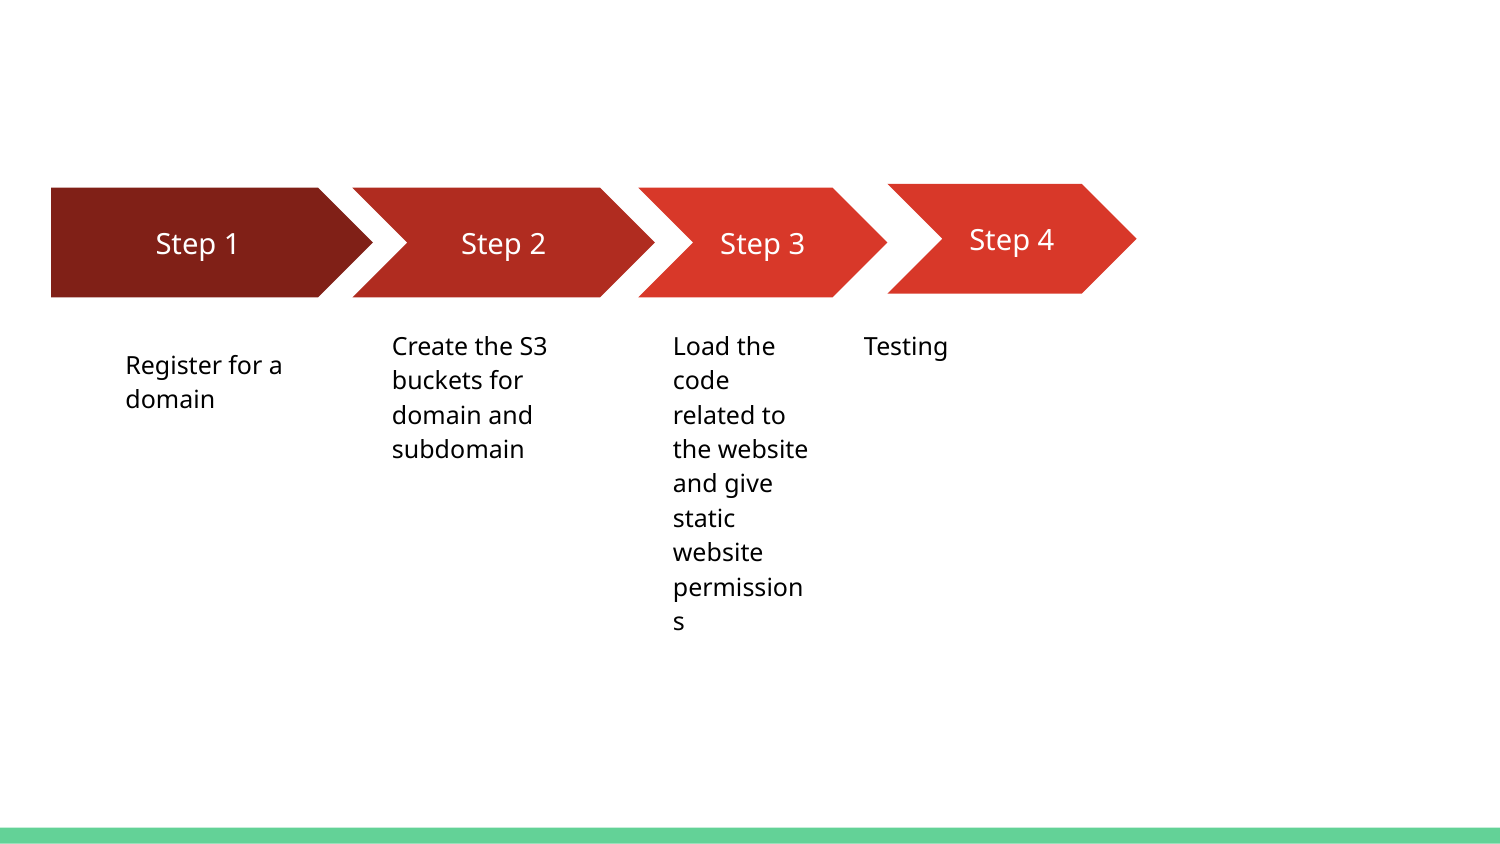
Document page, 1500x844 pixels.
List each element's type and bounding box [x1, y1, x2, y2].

text_box [848, 183, 1137, 741]
text_box [50, 187, 374, 760]
text_box [352, 187, 656, 741]
text_box [656, 187, 844, 741]
